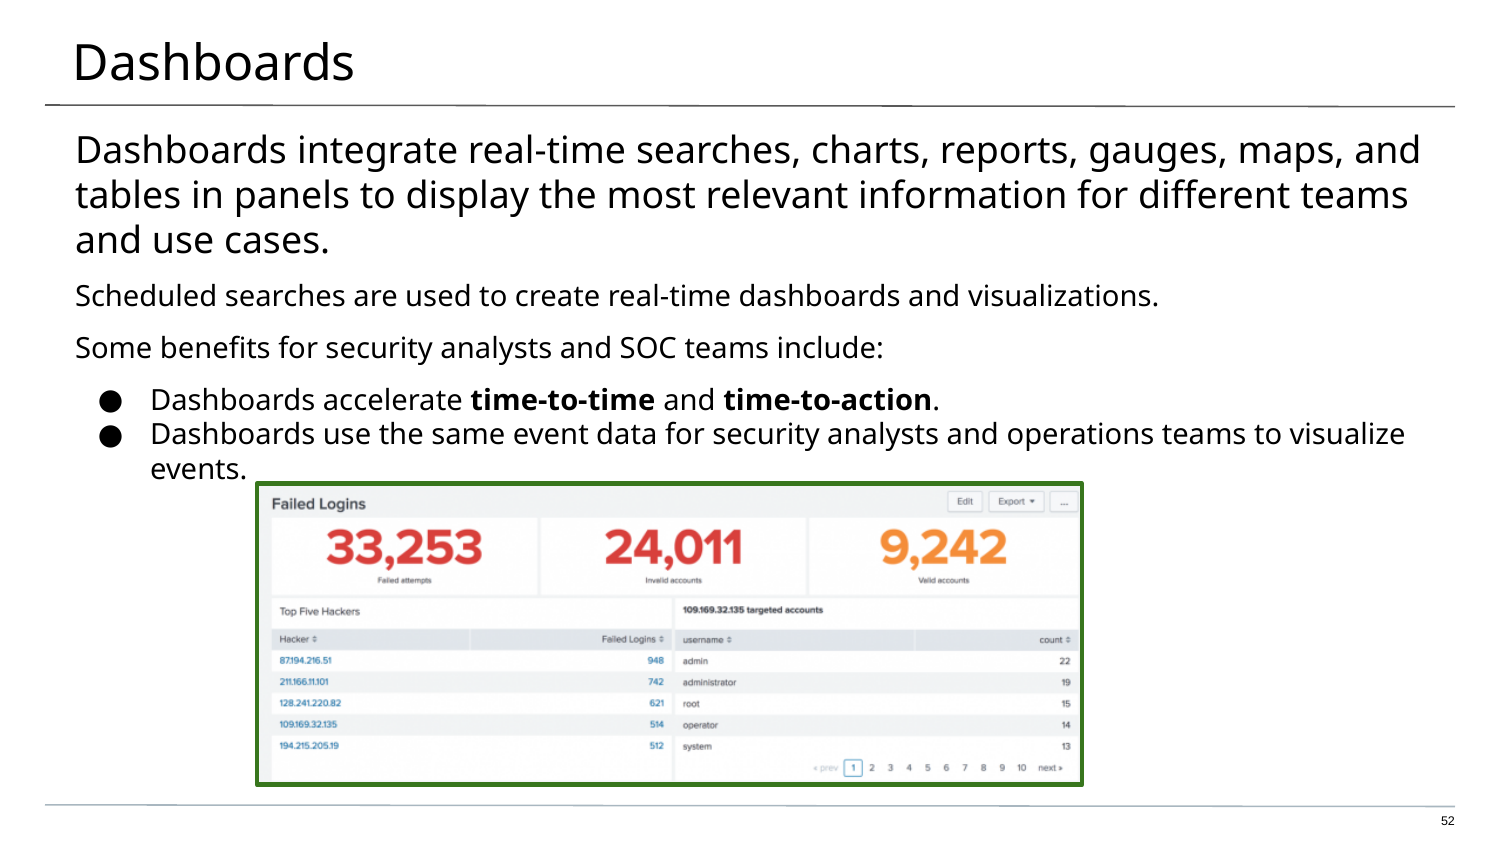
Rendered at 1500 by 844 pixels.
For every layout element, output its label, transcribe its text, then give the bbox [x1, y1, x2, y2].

picture [258, 485, 1080, 783]
subtitle Dashboards integrate real-time searches, charts, reports, gauges, maps, and tables in panels to display the most relevant information for different teams and use cases. Scheduled searches are used to create real-time dashboards and visualizations. Some benefits for security analysts and SOC teams include: Dashboards accelerate time-to-time and time-to-action. Dashboards use the same event data for security analysts and operations teams to visualize events. [0, 110, 1500, 171]
slide_number 52 [1412, 813, 1455, 831]
title Dashboards [0, 0, 1500, 88]
